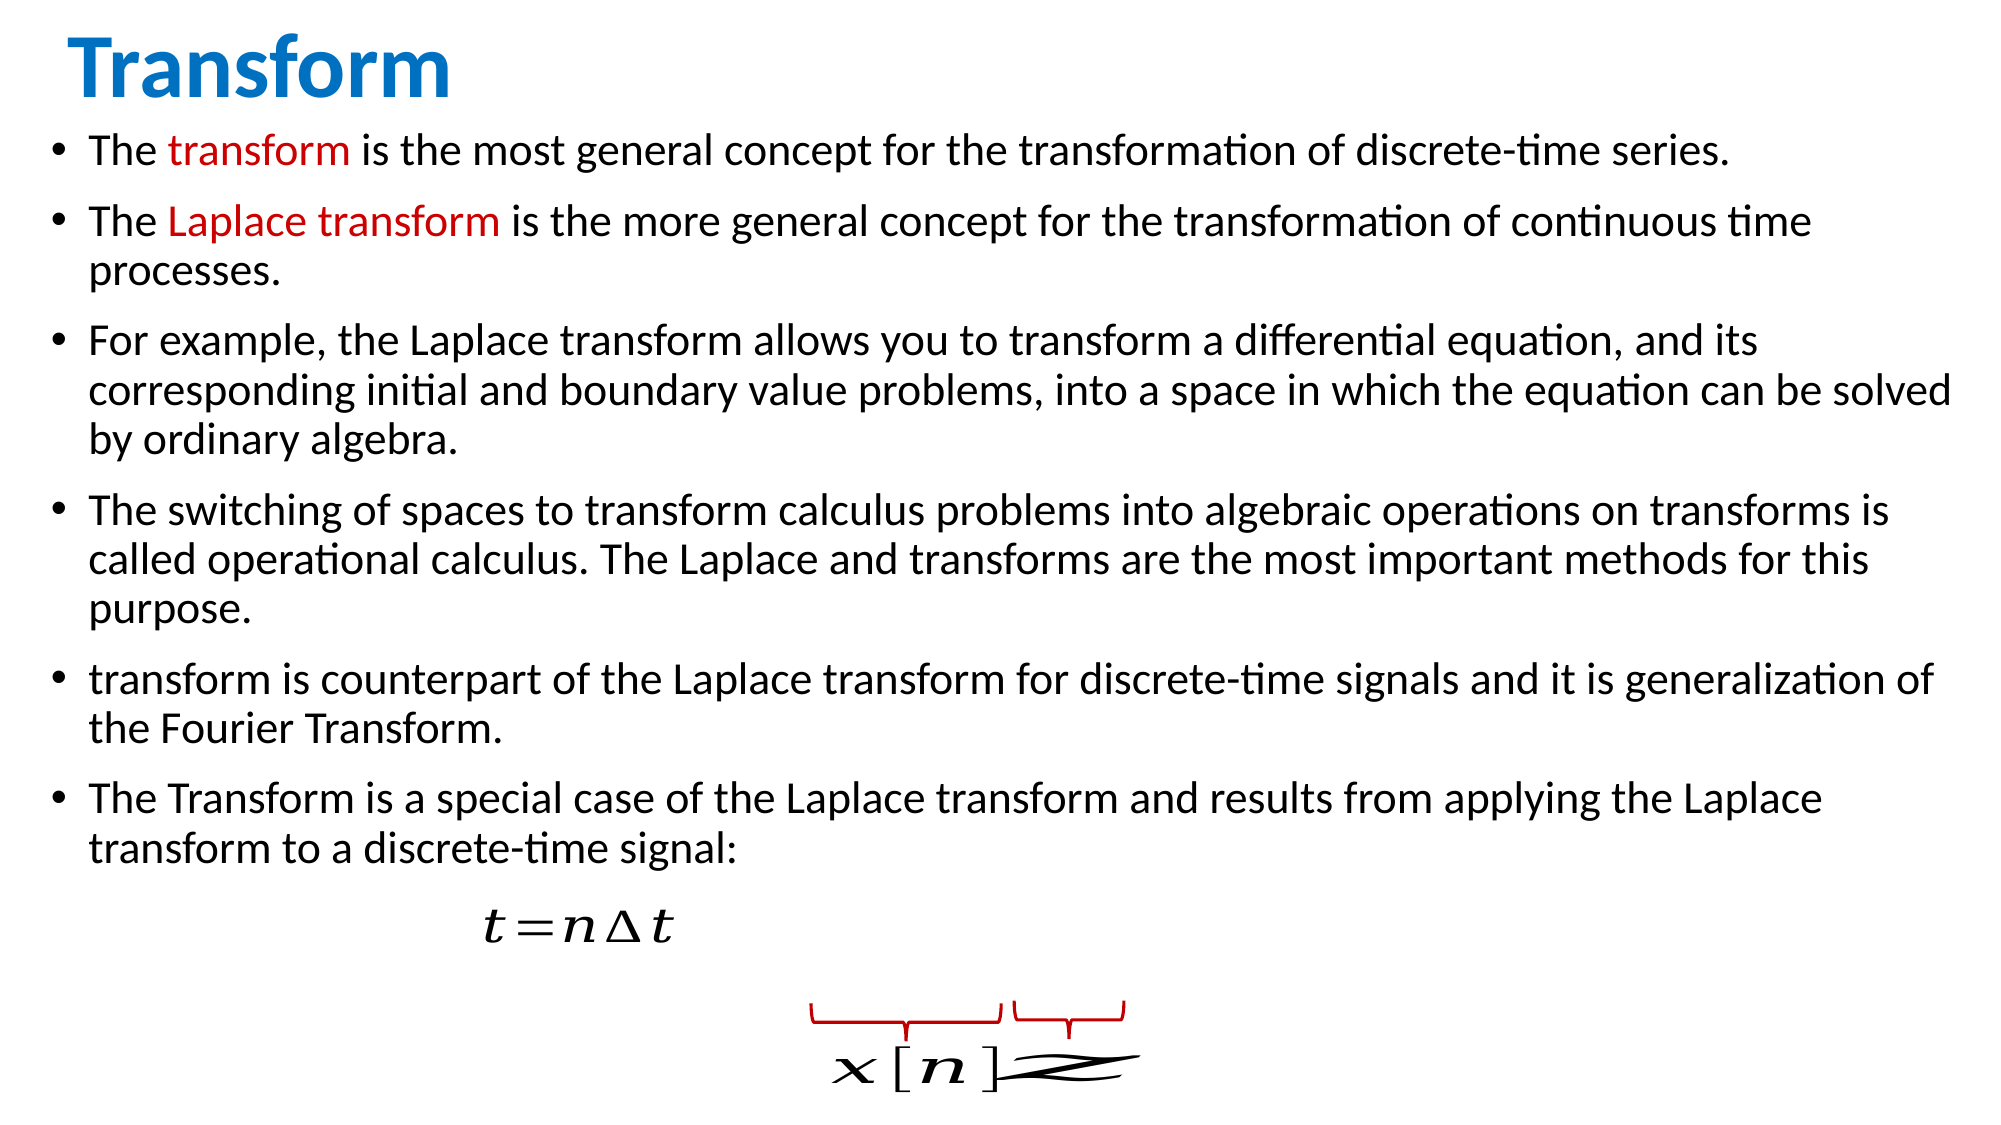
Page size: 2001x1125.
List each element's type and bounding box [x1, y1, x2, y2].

text_box [809, 1003, 1003, 1042]
text_box [1012, 1000, 1126, 1040]
